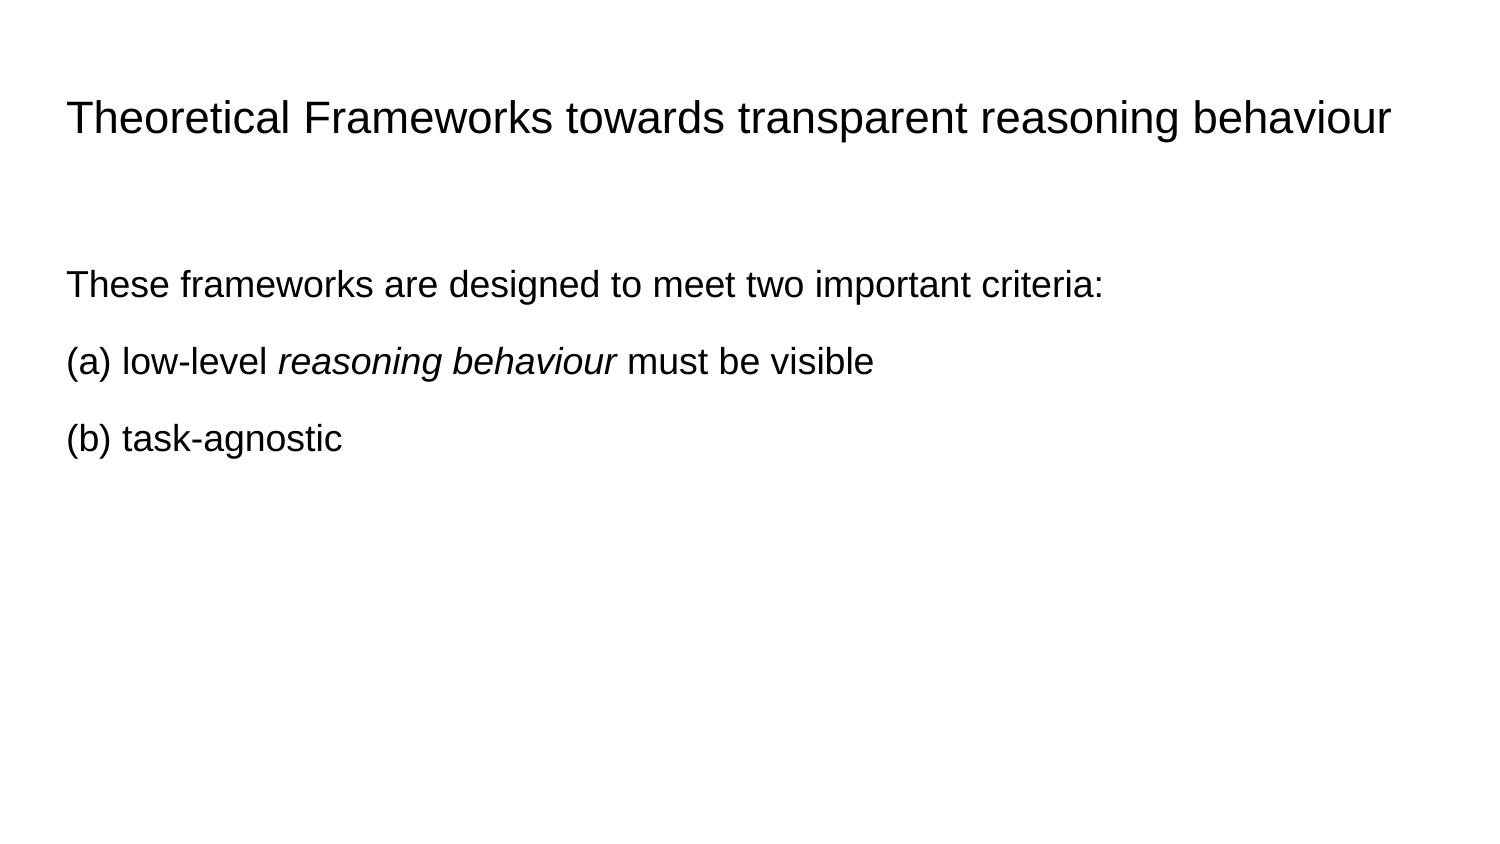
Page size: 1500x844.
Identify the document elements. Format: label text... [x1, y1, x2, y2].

title Theoretical Frameworks towards transparent reasoning behaviour [51, 72, 1449, 167]
list These frameworks are designed to meet two important criteria: (a) low-level reasoning behaviour must be visible (b) task-agnostic [51, 238, 1449, 750]
